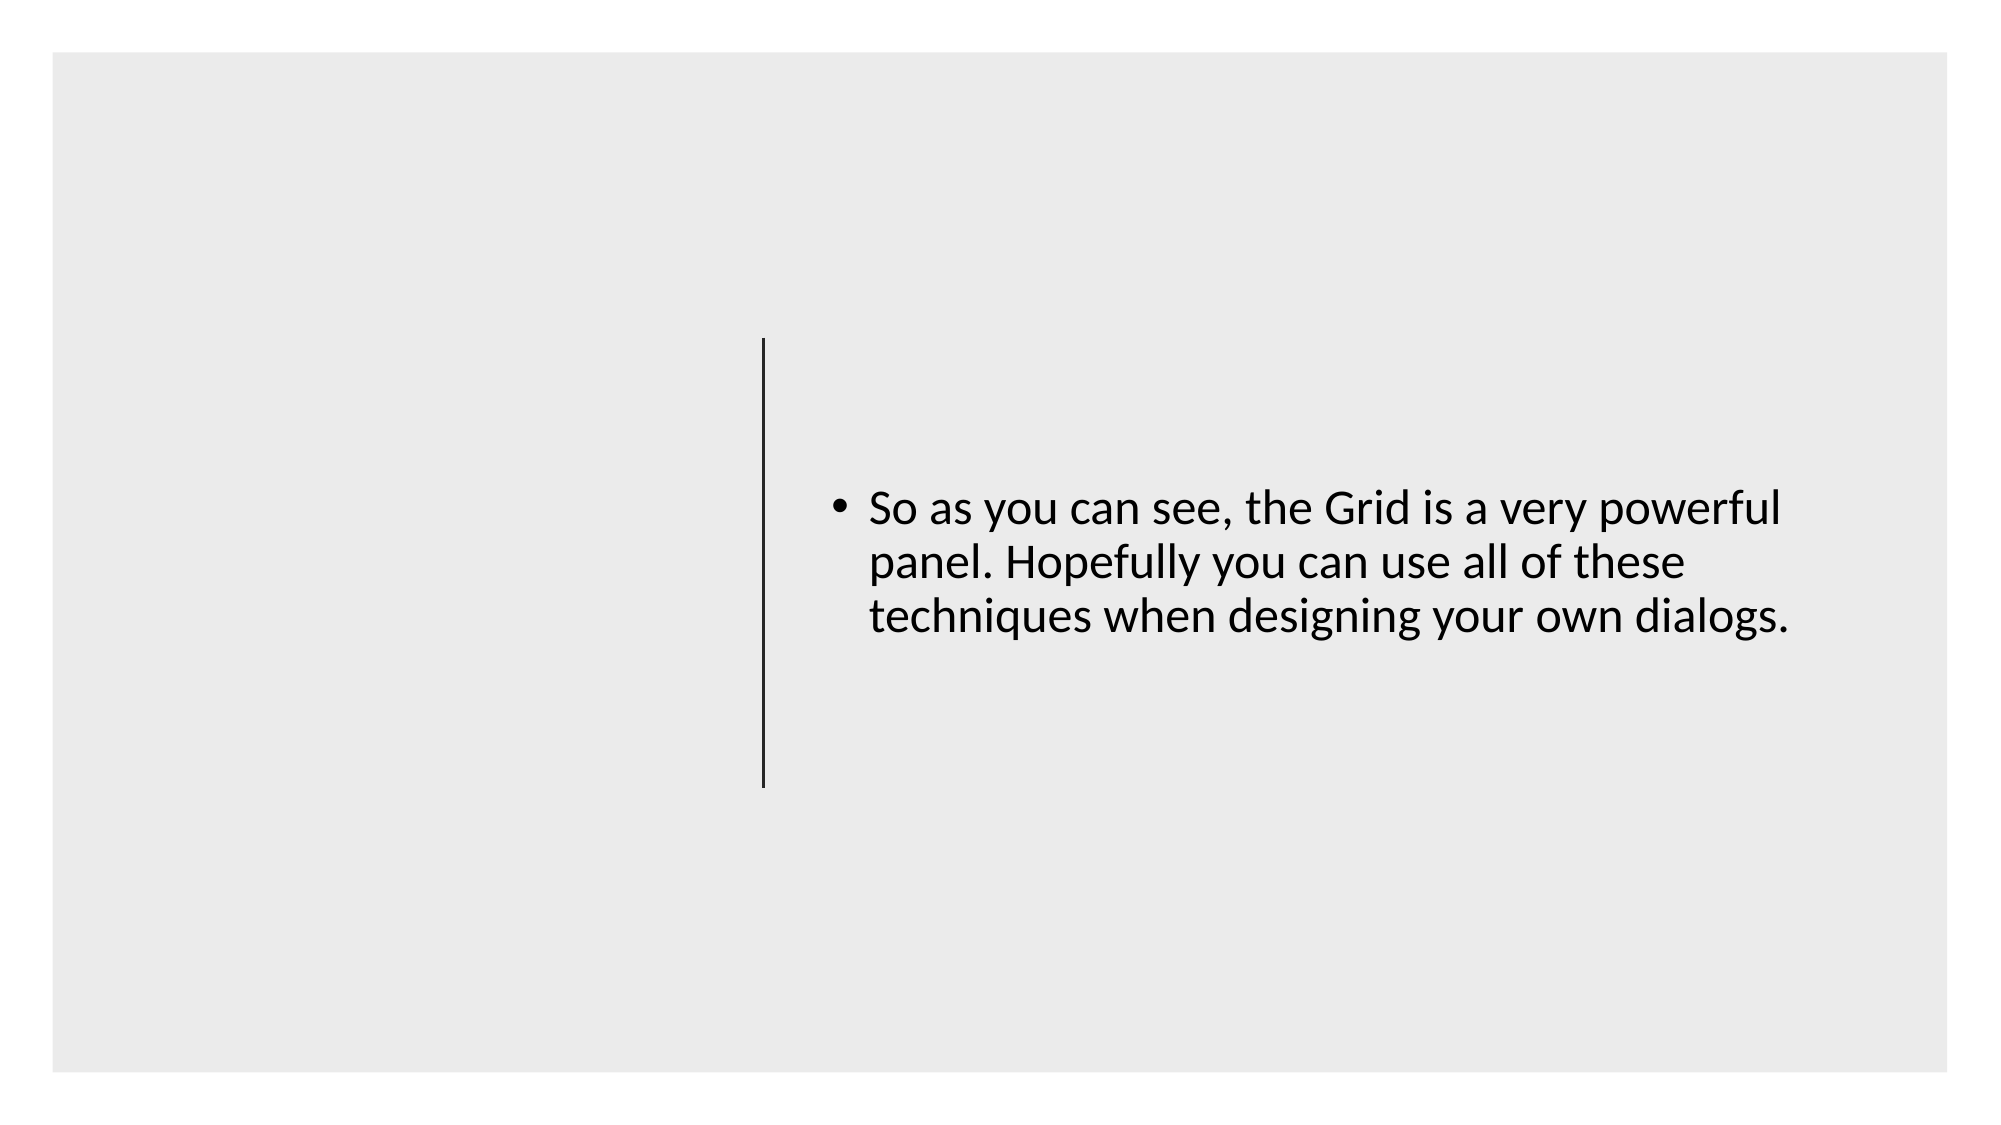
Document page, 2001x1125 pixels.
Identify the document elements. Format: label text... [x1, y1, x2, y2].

list So as you can see, the Grid is a very powerful panel. Hopefully you can use all of these techniques when designing your own dialogs. [816, 158, 1863, 967]
text_box [52, 51, 1948, 1073]
